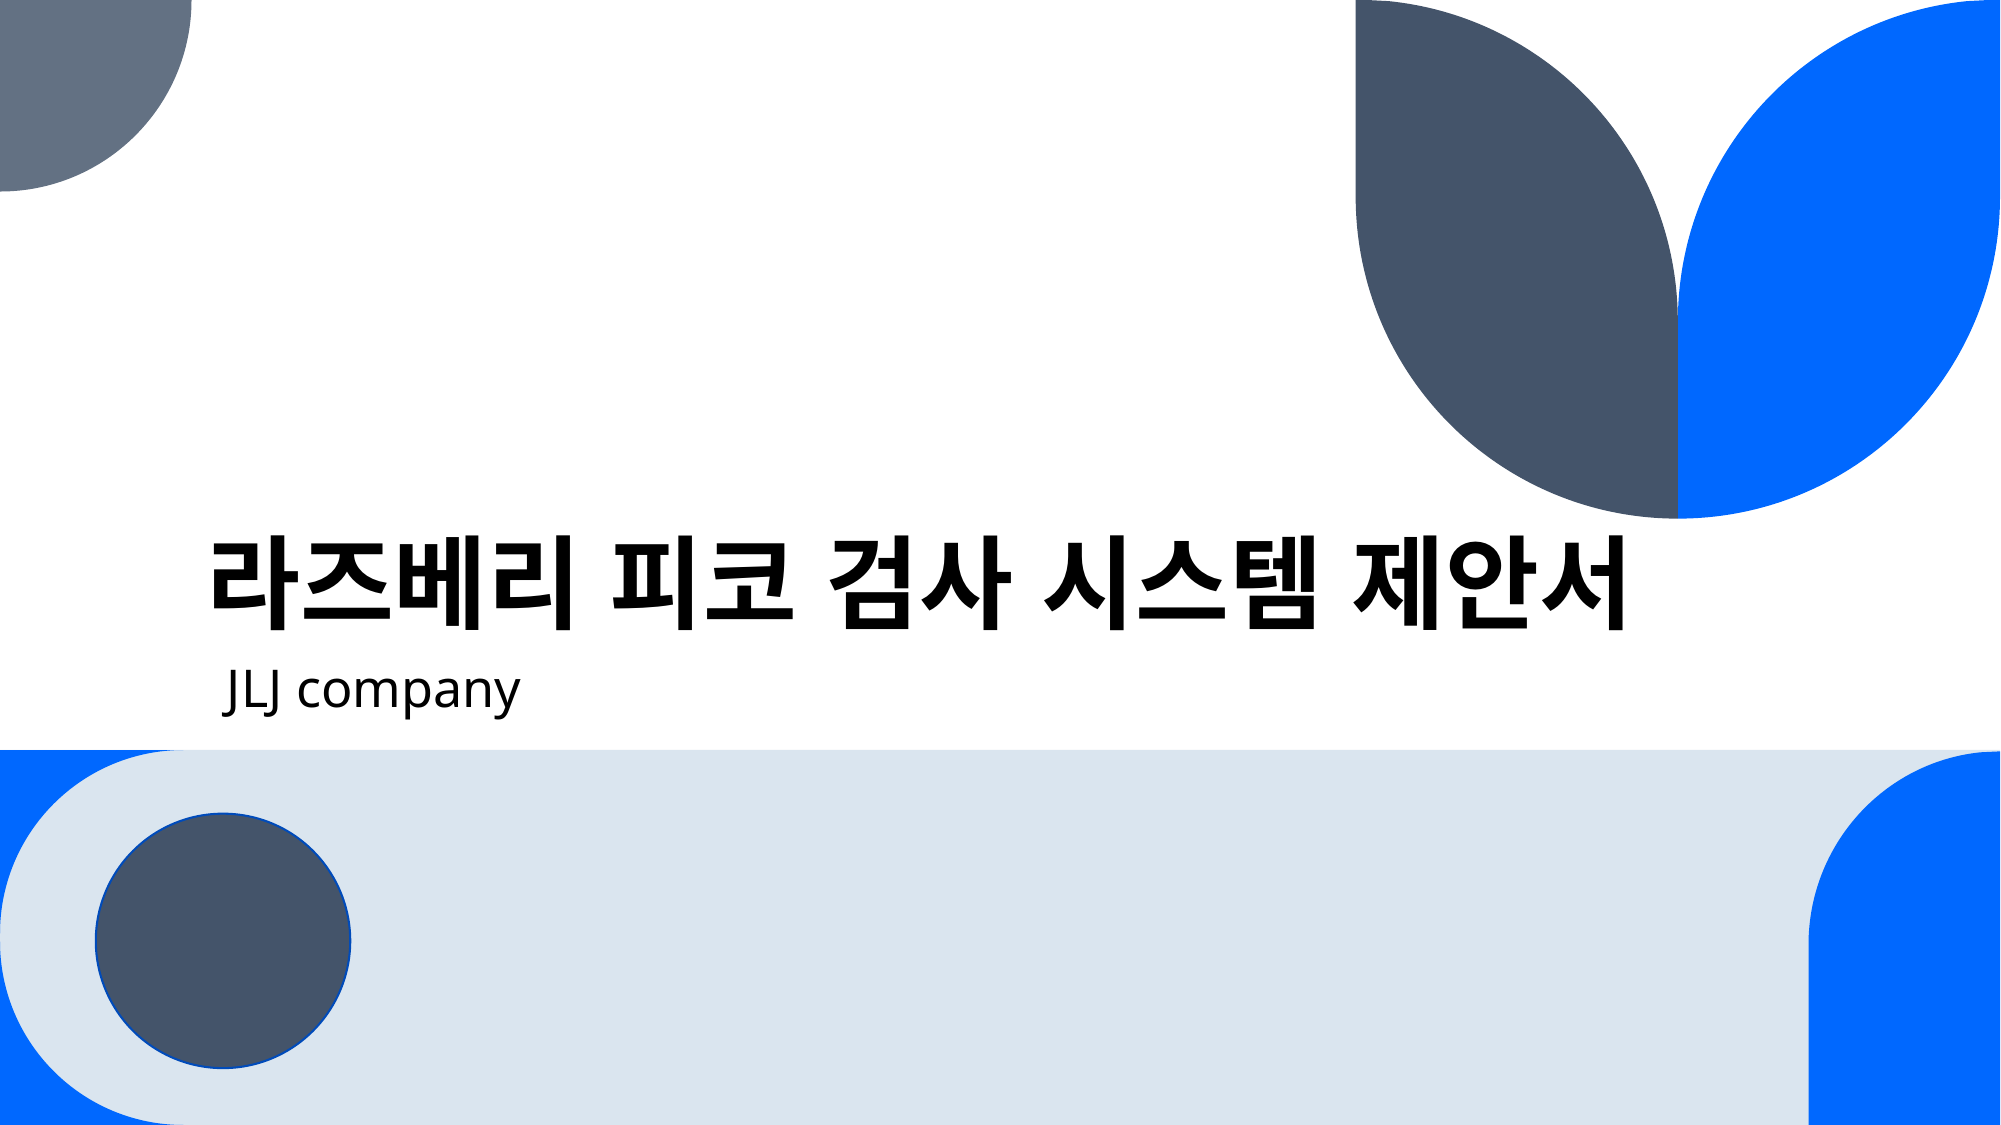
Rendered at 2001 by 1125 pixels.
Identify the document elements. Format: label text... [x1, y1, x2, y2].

title 라즈베리 피코 검사 시스템 제안서 [191, 259, 1894, 651]
text_box JLJ company [211, 654, 1201, 871]
